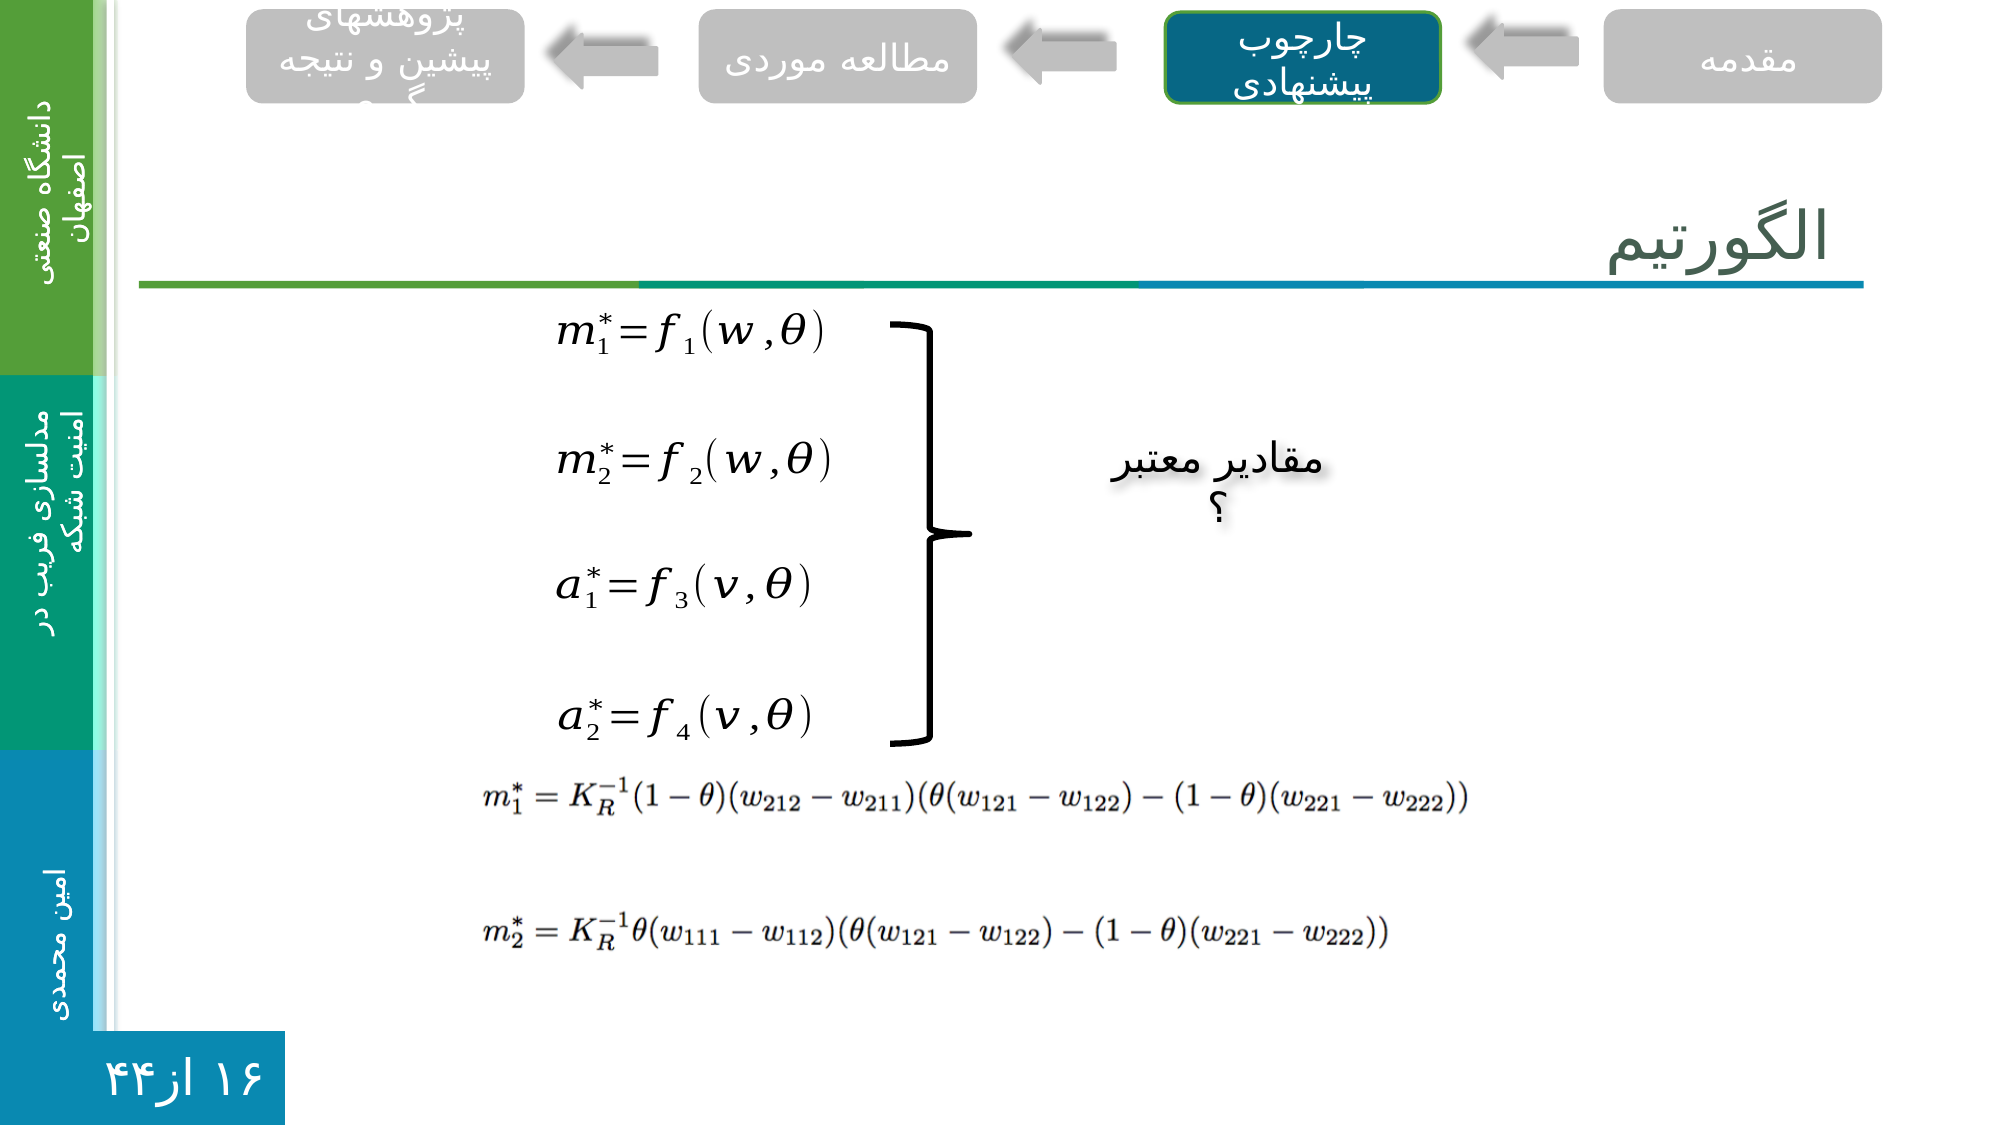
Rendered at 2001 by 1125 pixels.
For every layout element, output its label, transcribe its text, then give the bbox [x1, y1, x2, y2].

text_box [1012, 27, 1117, 85]
text_box [1474, 23, 1579, 80]
text_box مقدمه [1603, 9, 1883, 104]
text_box پژوهشهای پیشین و نتیجه گیری [246, 9, 525, 104]
text_box چارچوب پیشنهادی [1163, 10, 1443, 105]
picture [371, 730, 1572, 999]
text_box [890, 323, 971, 726]
text_box مطالعه موردی [698, 9, 978, 104]
text_box [553, 32, 659, 90]
text_box ۱۶ از۴۴ [84, 1031, 285, 1125]
